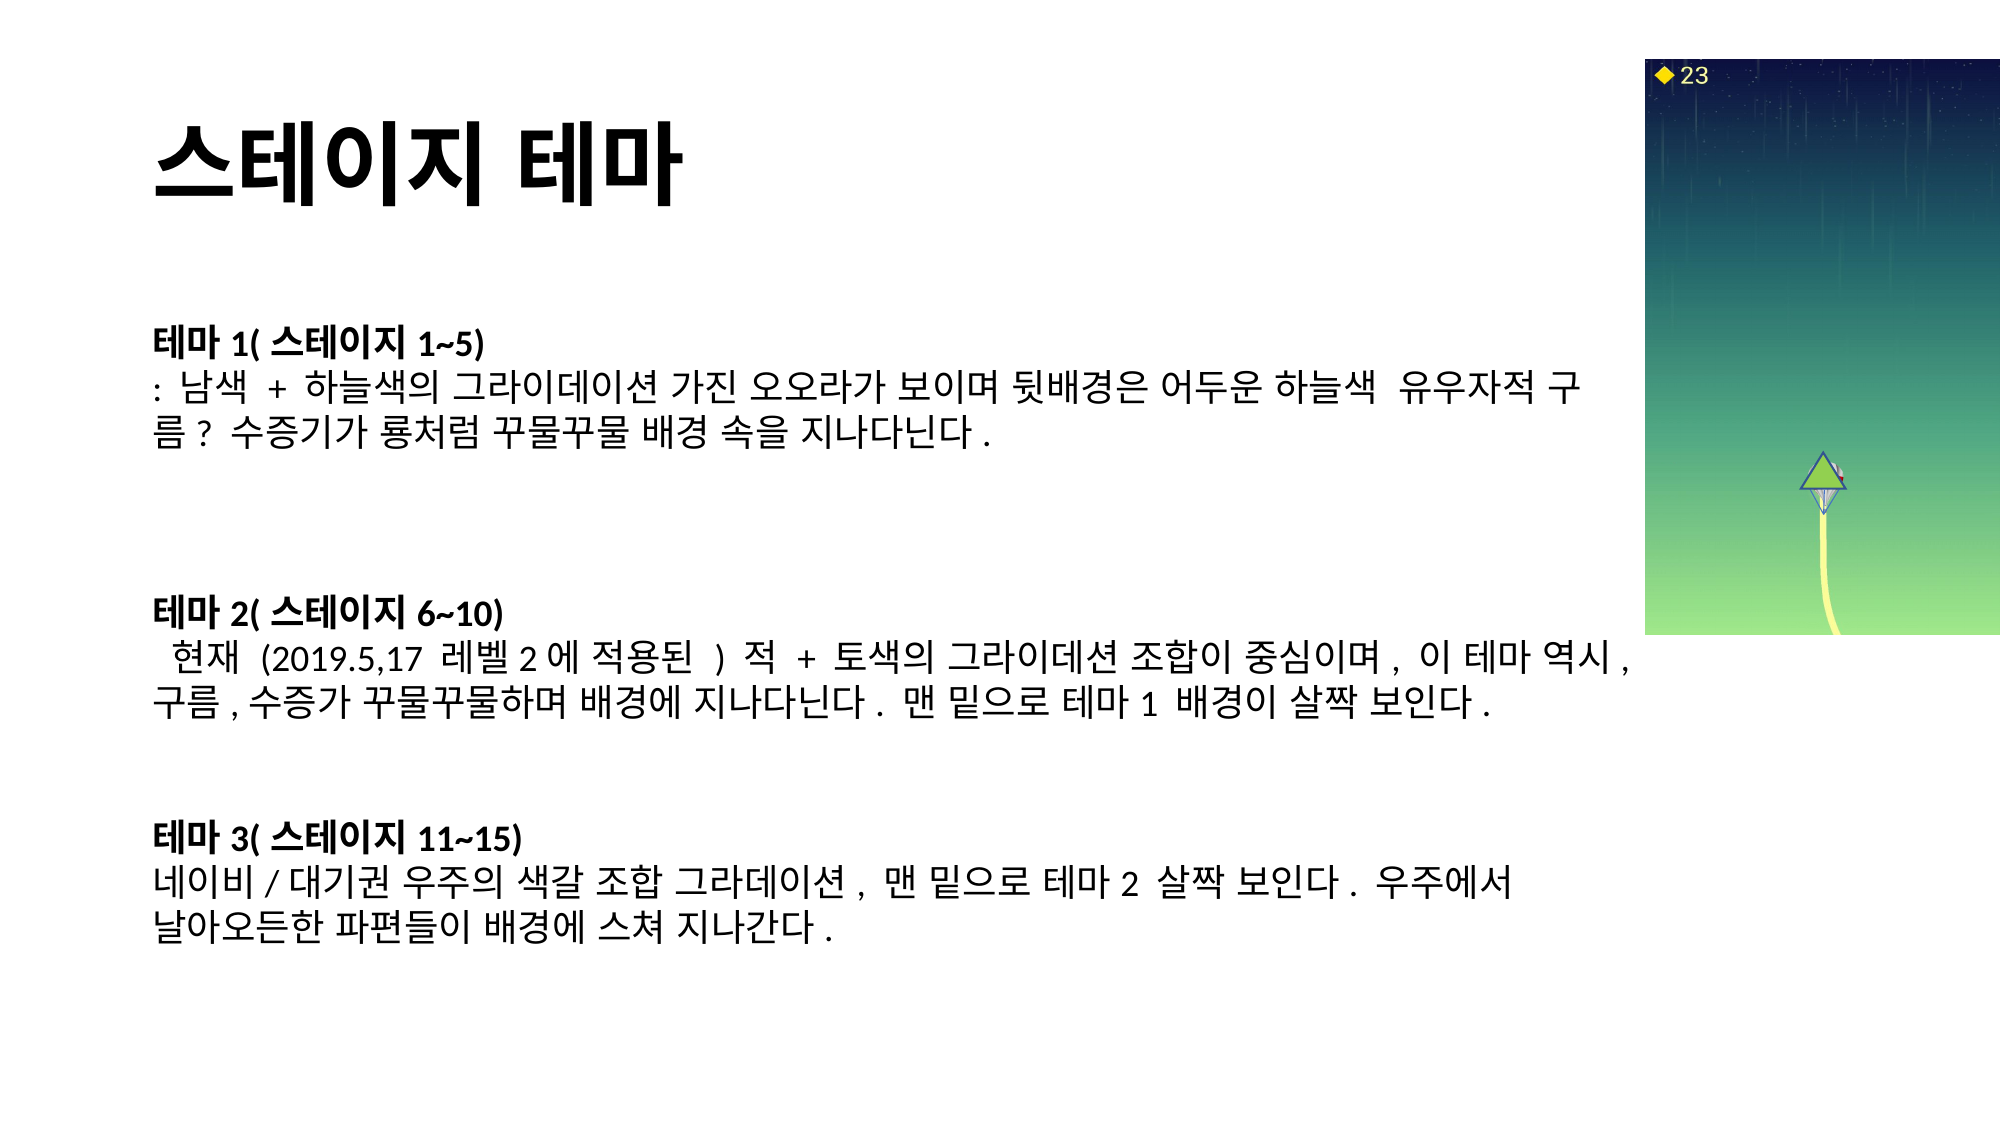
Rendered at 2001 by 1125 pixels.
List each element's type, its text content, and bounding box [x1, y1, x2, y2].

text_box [1800, 452, 1854, 514]
text_box 테마1(스테이지1~5) : 남색 + 하늘색의 그라이데이션 가진 오오라가 보이며 뒷배경은 어두운 하늘색 유우자적 구름? 수증기가 룡처럼 꾸물꾸물 배경 속을 지나다닌다. 테마2(스테이지6~10) 현재 (2019.5,17 레벨2에 적용된 ) 적 + 토색의 그라이데션 조합이 중심이며, 이 테마 역시, 구름,수증가 꾸물꾸물하며 배경에 지나다닌다. 맨 밑으로 테마1 배경이 살짝 보인다. 테마3(스테이지11~15) 네이비/대기권 우주의 색갈 조합 그라데이션, 맨 밑으로 테마2 살짝 보인다. 우주에서 날아오든한 파편들이 배경에 스쳐 지나간다. [137, 311, 1646, 957]
picture [1645, 59, 2000, 635]
title 스테이지 테마 [137, 59, 1645, 278]
